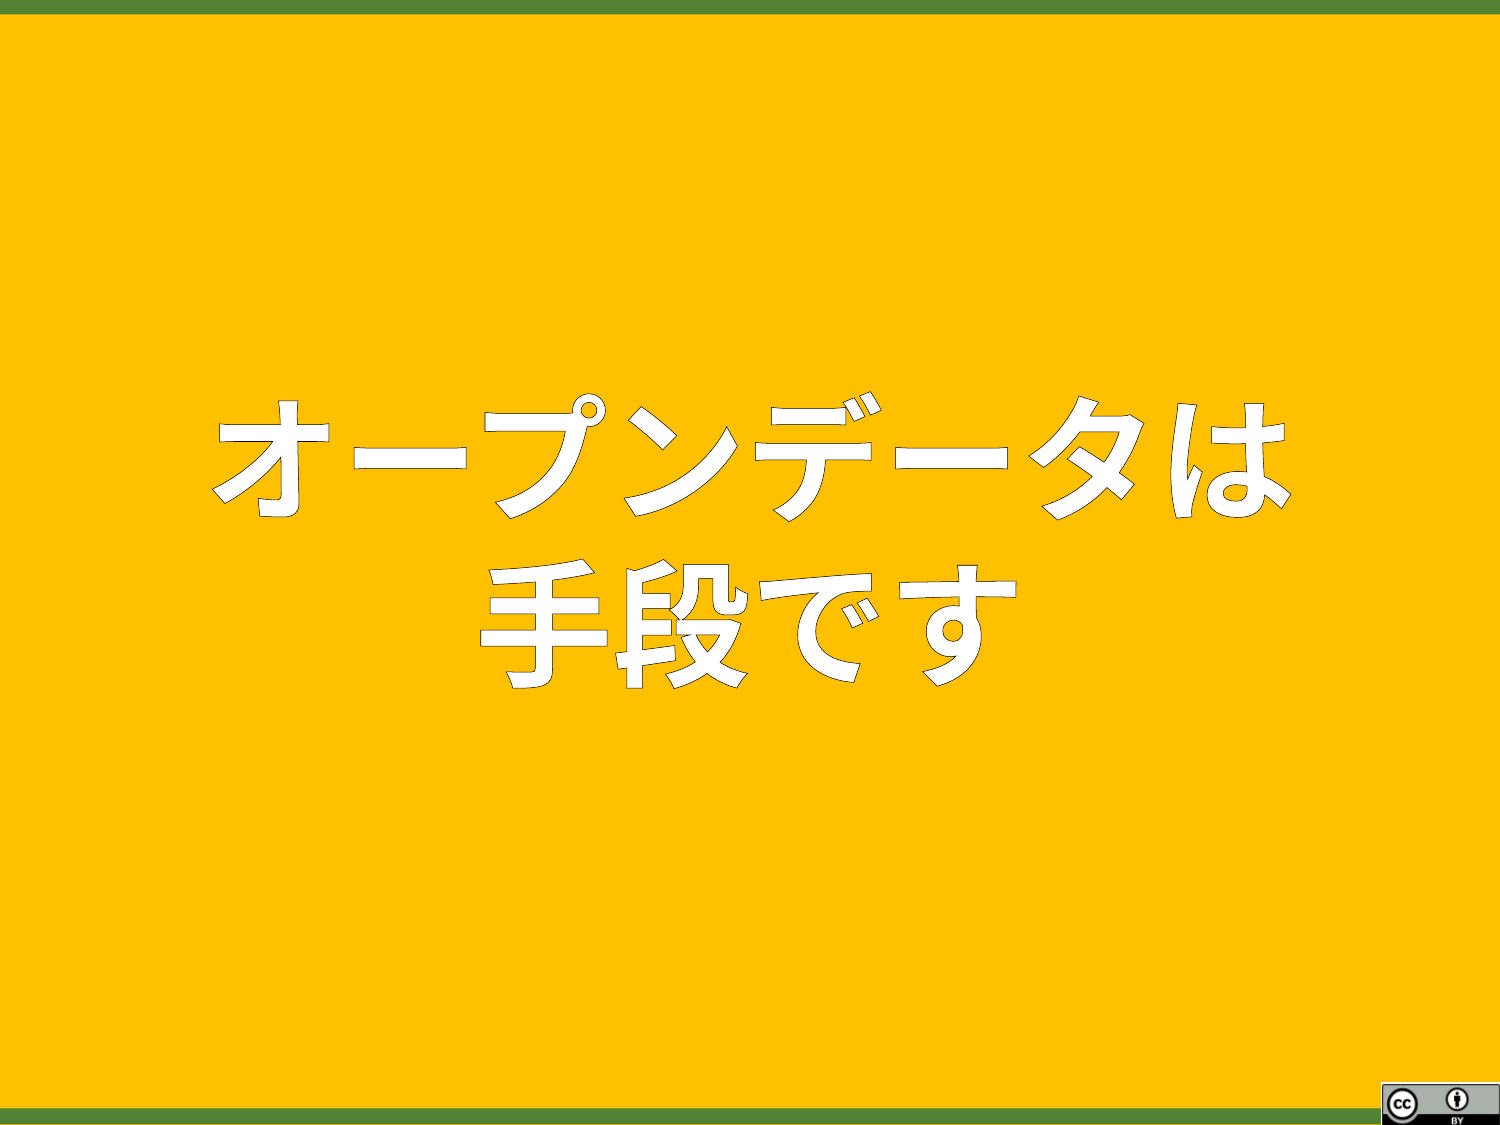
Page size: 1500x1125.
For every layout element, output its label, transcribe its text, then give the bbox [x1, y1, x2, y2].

text_box オープンデータは 手段です [28, 366, 1471, 711]
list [1381, 1082, 1500, 1125]
